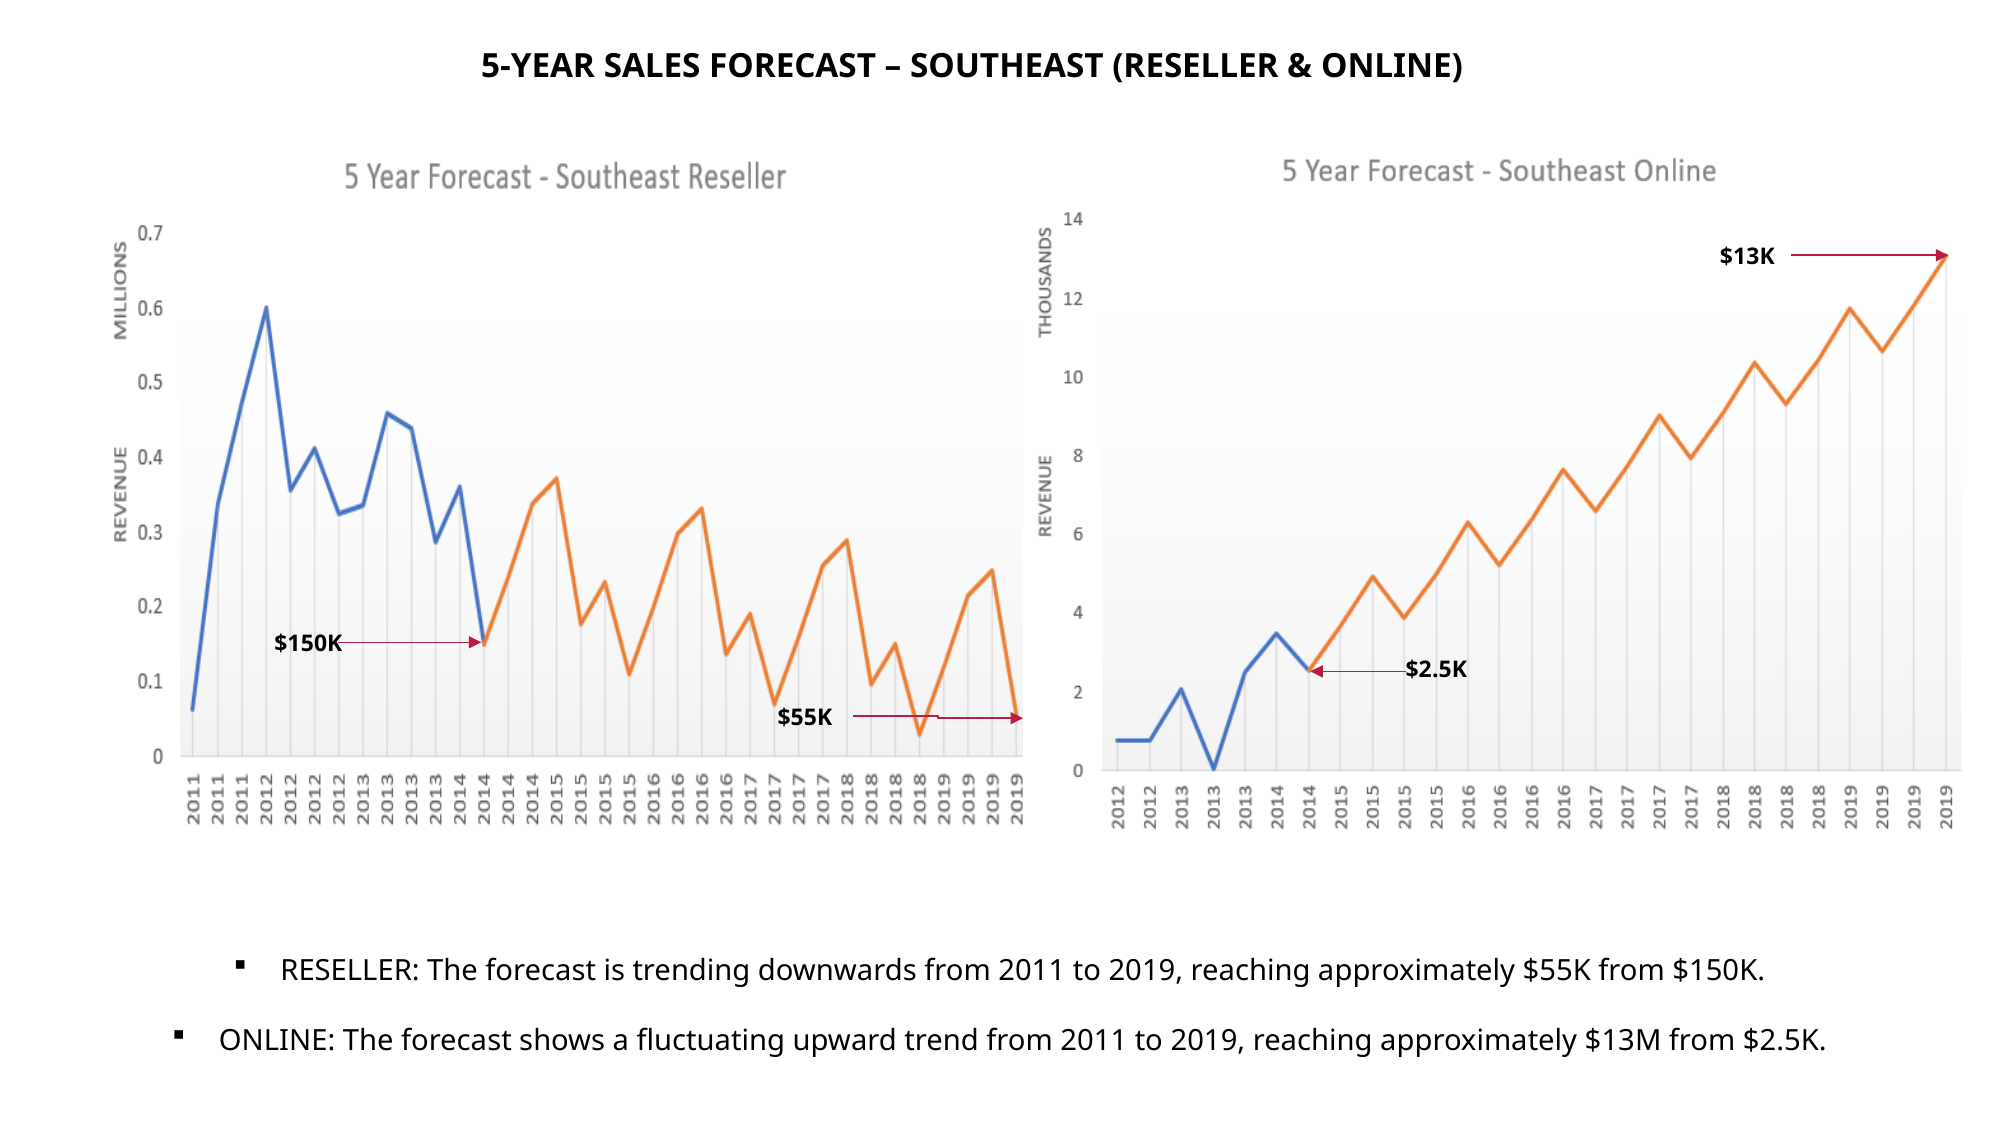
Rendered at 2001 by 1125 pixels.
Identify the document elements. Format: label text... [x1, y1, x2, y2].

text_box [852, 715, 1024, 719]
text_box 5-YEAR SALES FORECAST – SOUTHEAST (RESELLER & ONLINE) [51, 41, 1894, 98]
picture [85, 137, 1978, 837]
text_box RESELLER: The forecast is trending downwards from 2011 to 2019, reaching approximately $55K from $150K. ONLINE: The forecast shows a fluctuating upward trend from 2011 to 2019, reaching approximately $13M from $2.5K. [85, 943, 1914, 1064]
